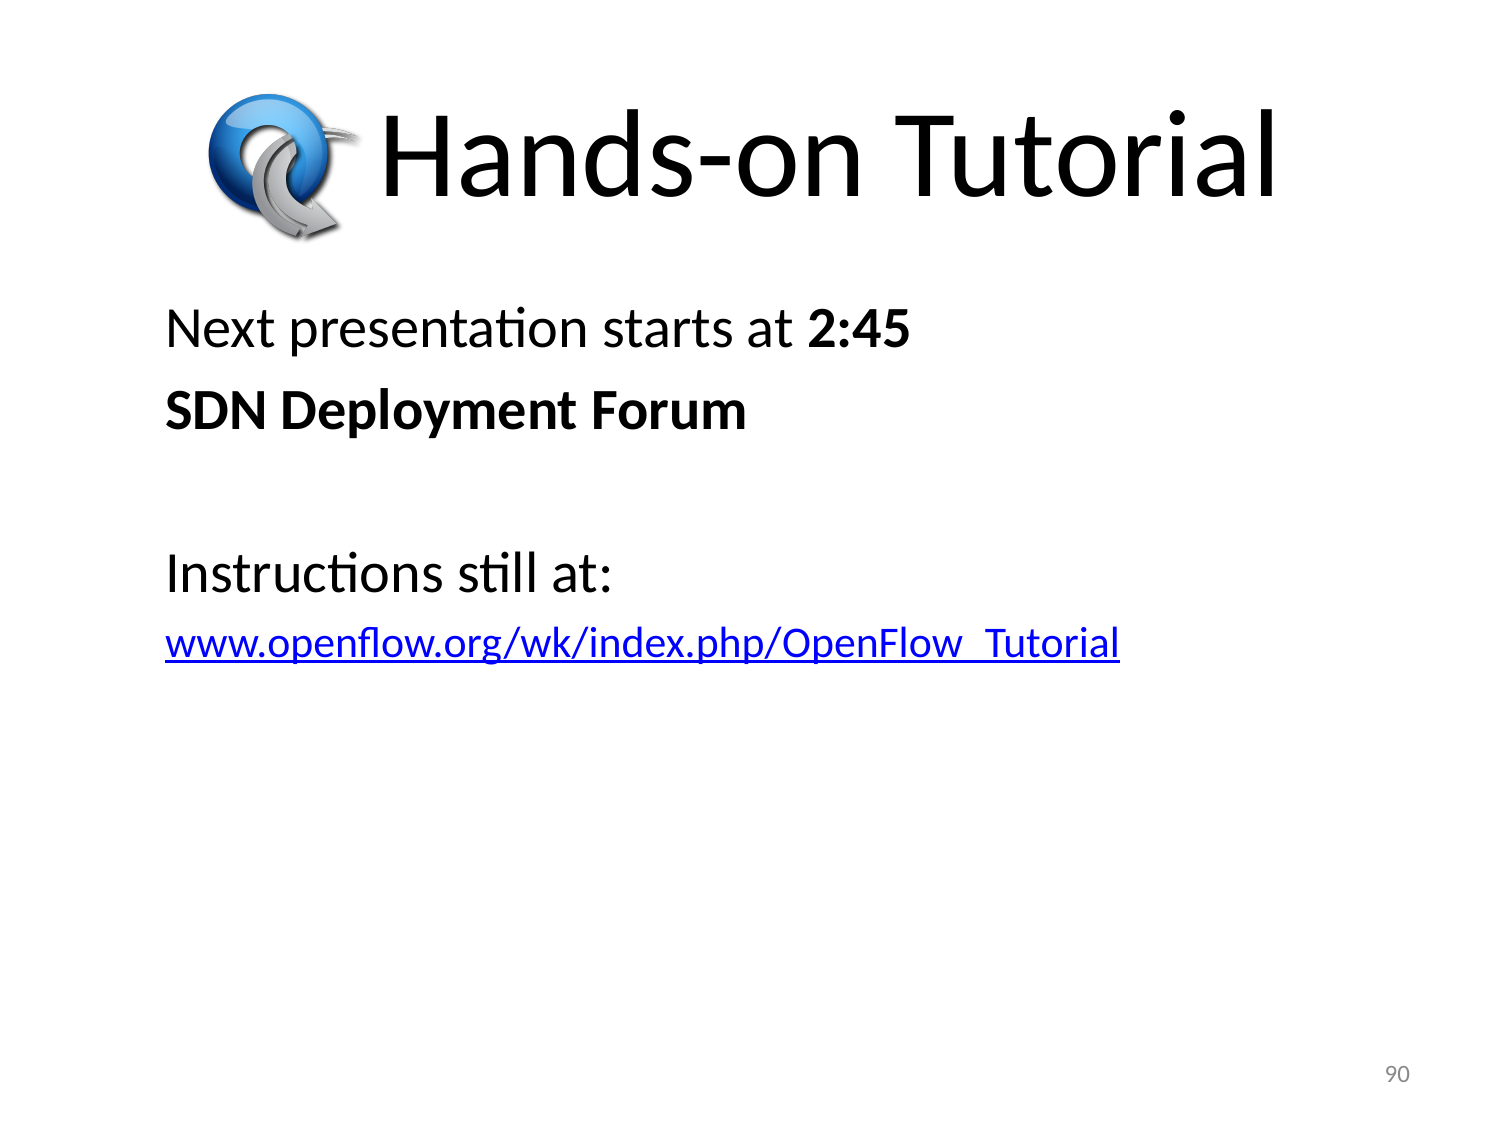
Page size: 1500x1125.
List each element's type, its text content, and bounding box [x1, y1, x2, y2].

list Next presentation starts at 2:45 SDN Deployment Forum Instructions still at: www.openflow.org/wk/index.php/OpenFlow_Tutorial [74, 281, 1426, 992]
slide_number 90 [1074, 1042, 1425, 1103]
title Hands-on Tutorial [363, 46, 1331, 246]
picture [204, 90, 364, 246]
